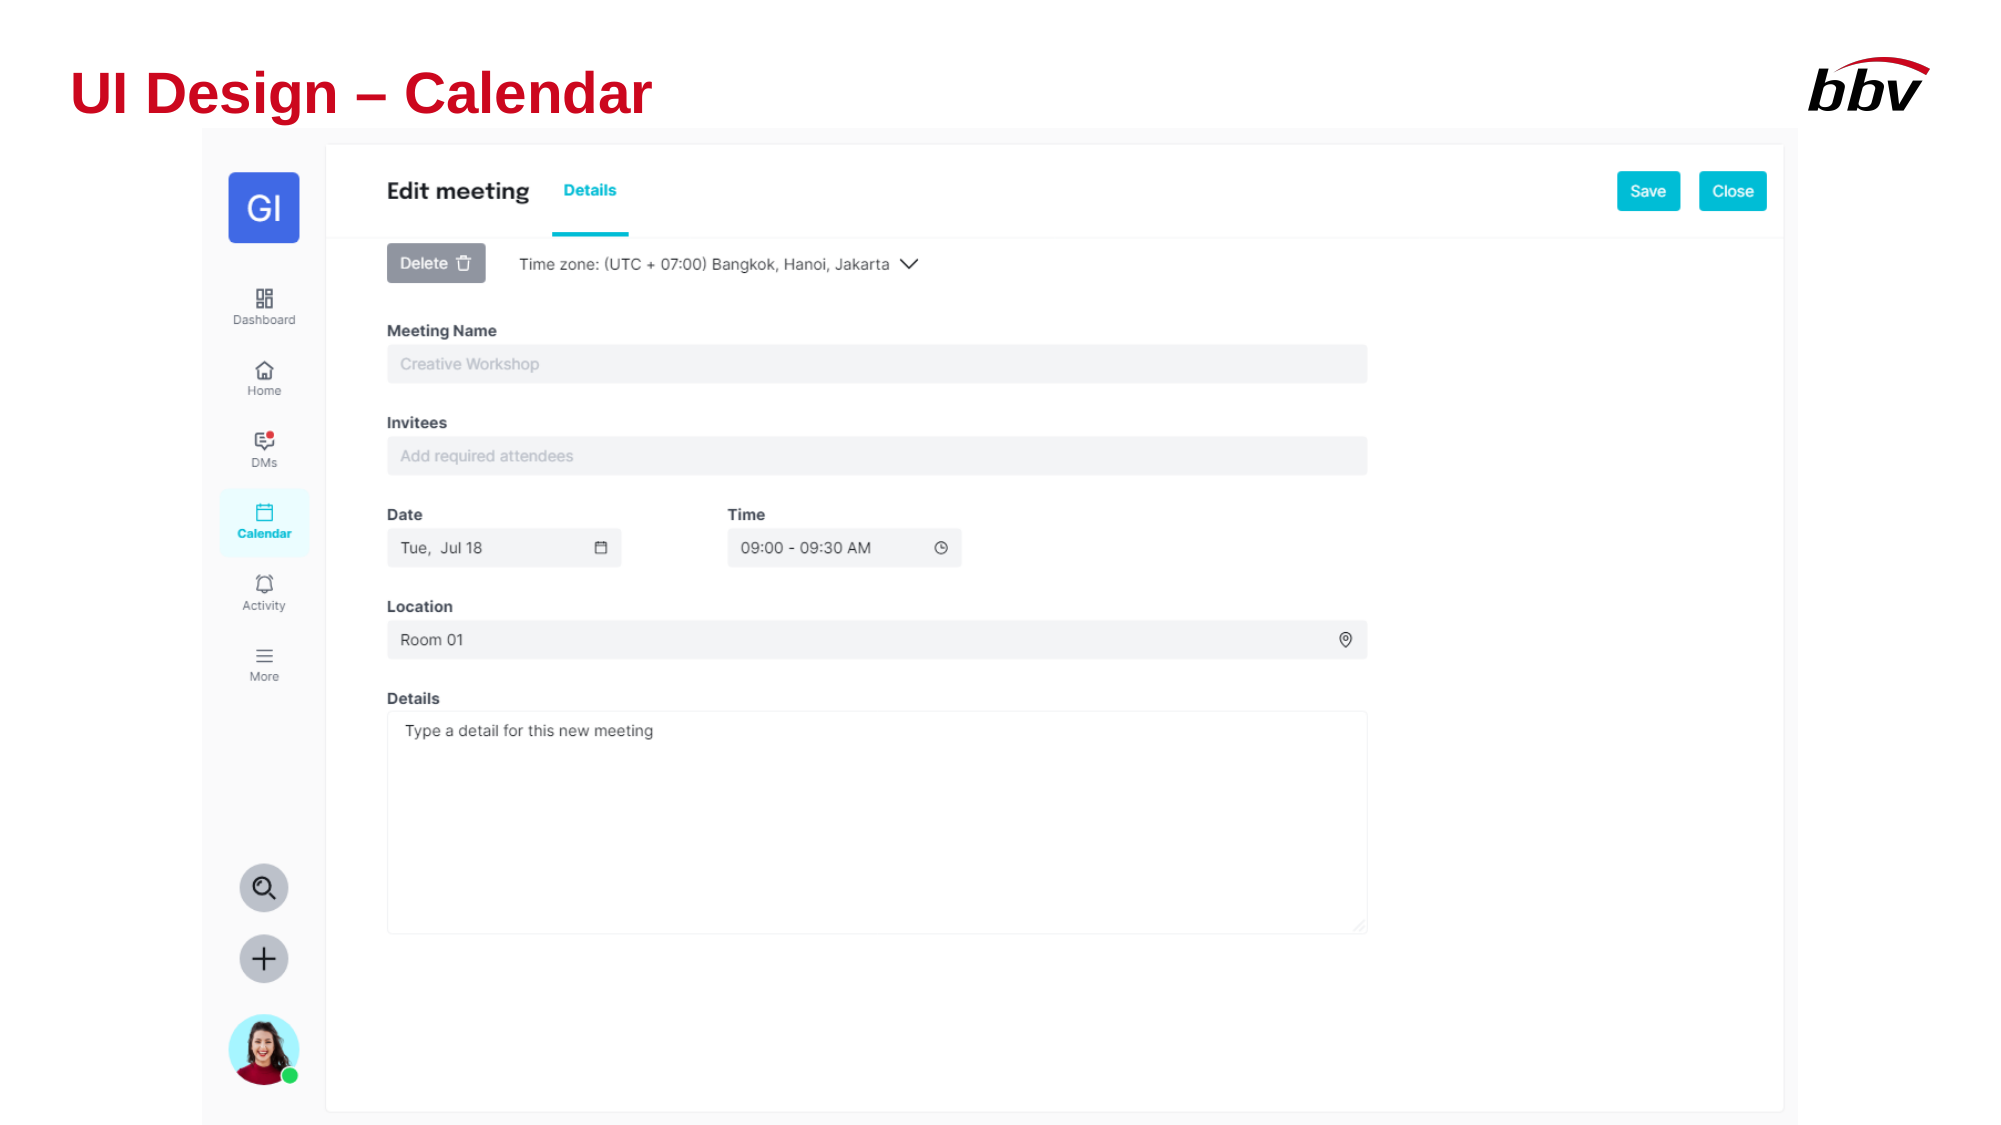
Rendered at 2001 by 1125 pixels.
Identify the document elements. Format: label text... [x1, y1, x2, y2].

picture [1808, 57, 1930, 111]
picture [202, 128, 1798, 1125]
title UI Design – Calendar [70, 0, 1666, 181]
